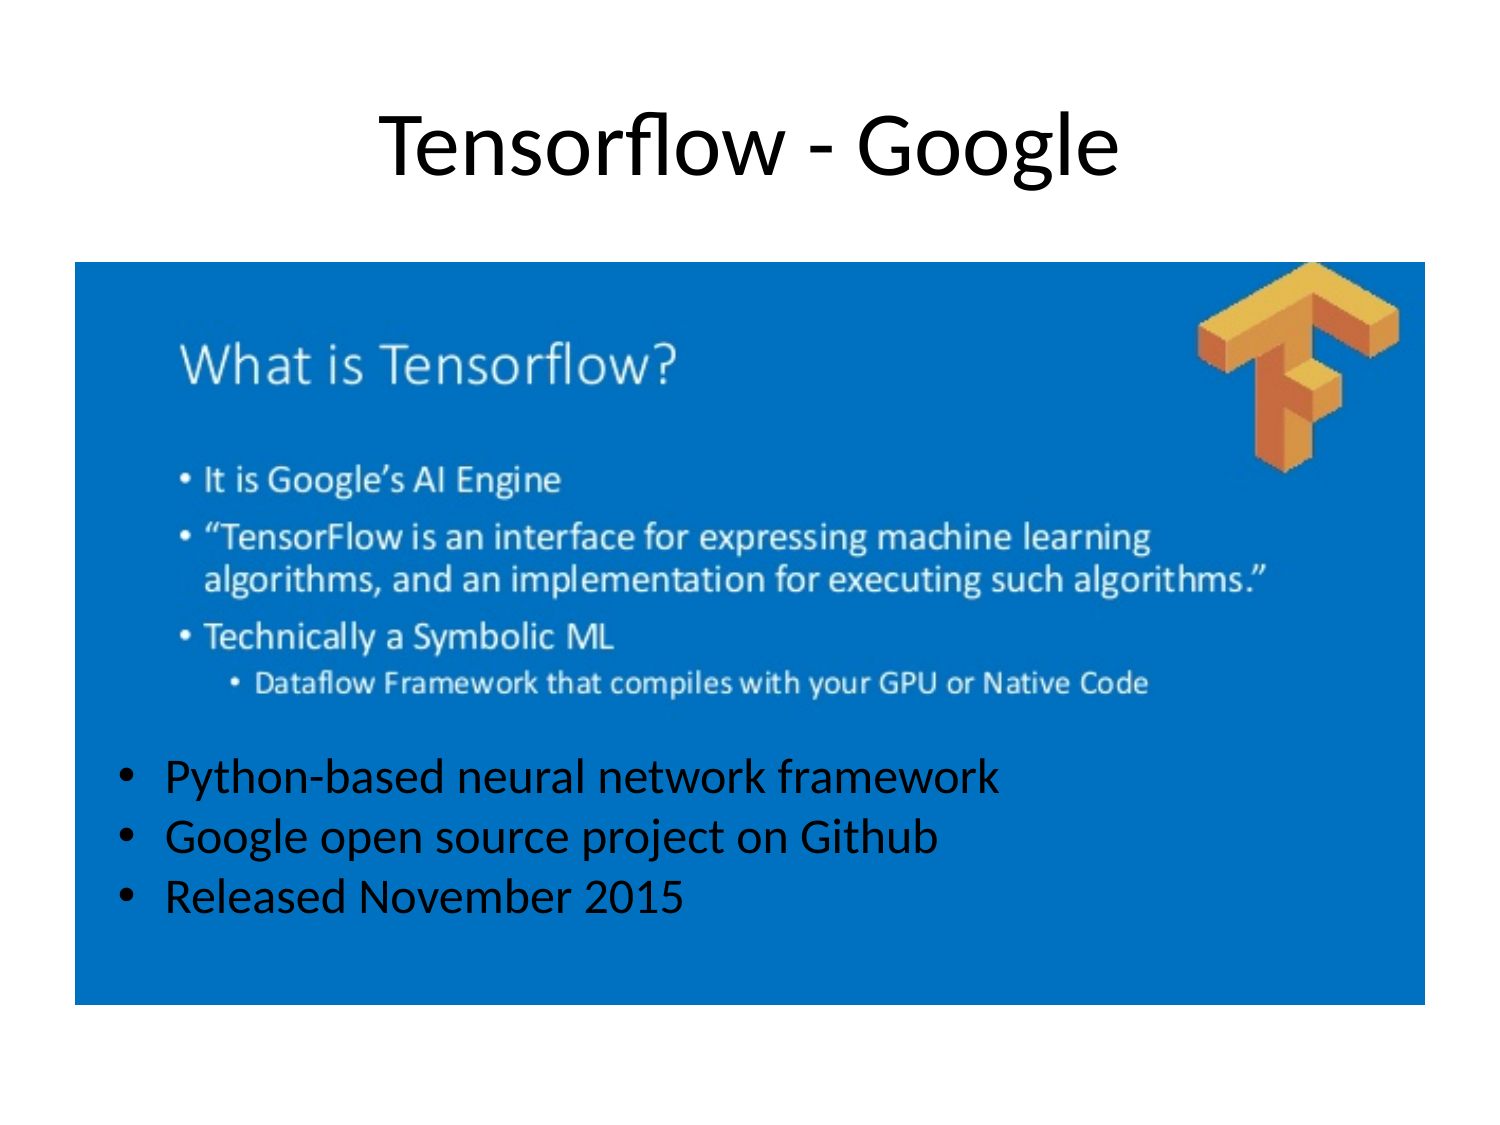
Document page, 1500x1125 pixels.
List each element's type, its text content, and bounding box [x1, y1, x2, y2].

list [74, 262, 1426, 1006]
title Tensorflow - Google [75, 45, 1425, 233]
